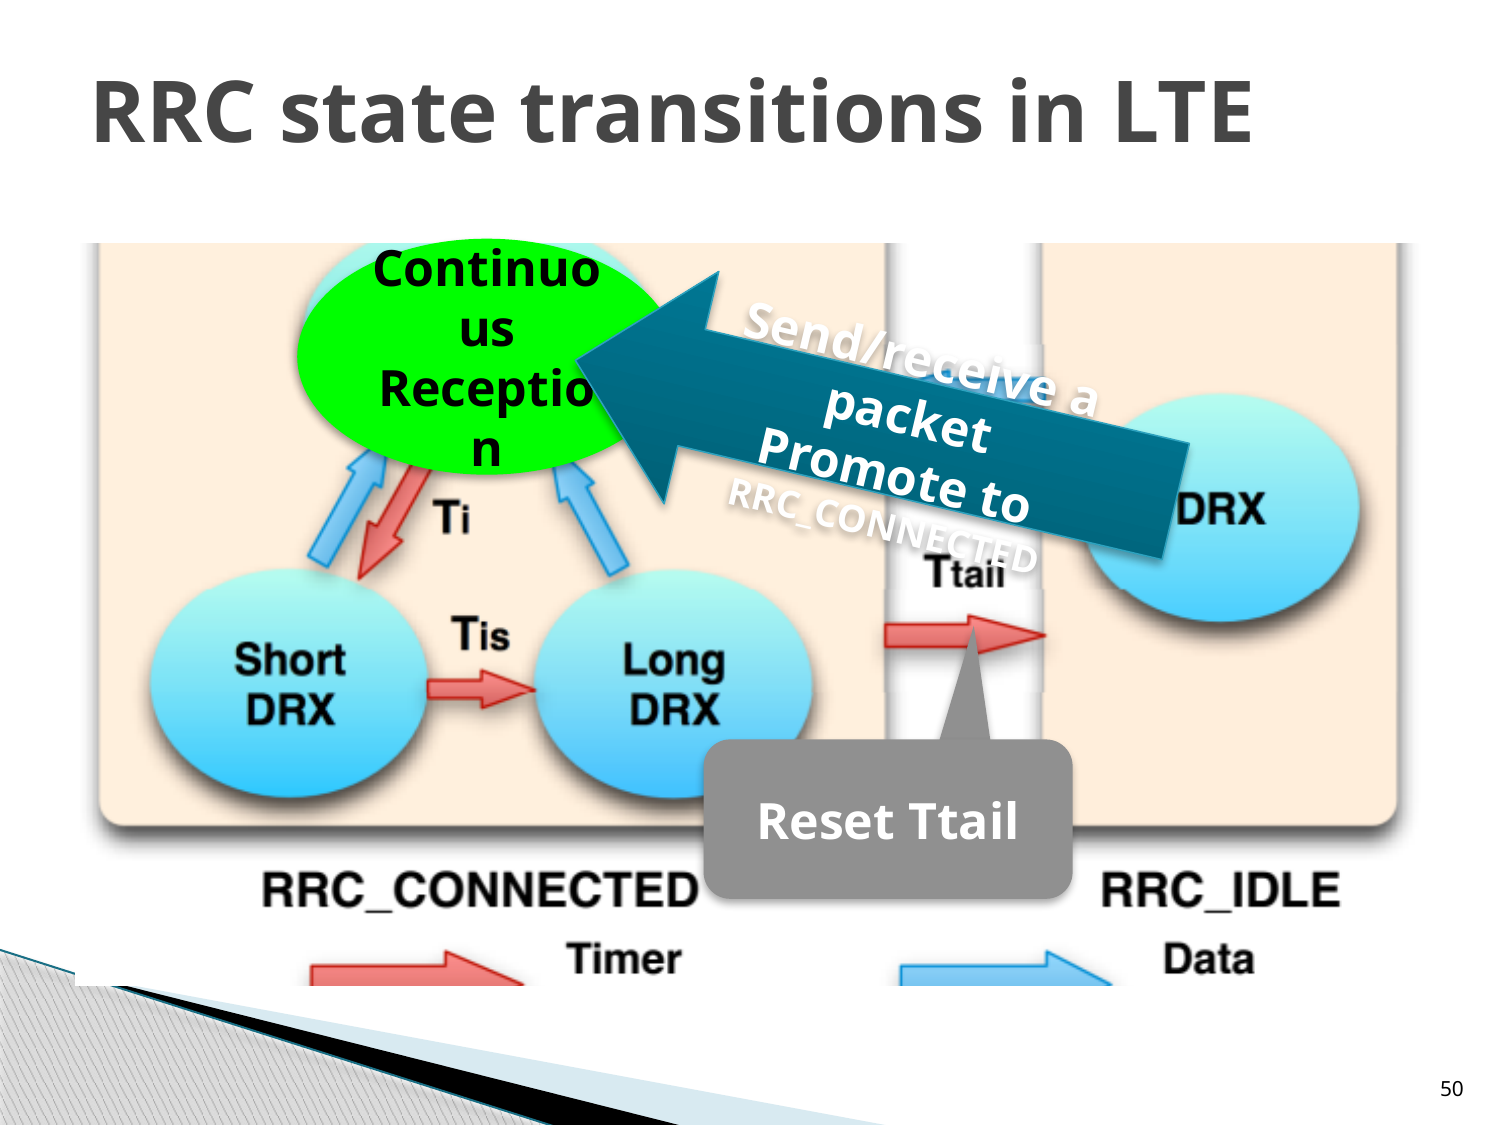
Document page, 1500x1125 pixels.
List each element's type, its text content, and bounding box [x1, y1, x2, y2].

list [74, 242, 1426, 986]
text_box Continuous Reception [437, 237, 537, 242]
title RRC state transitions in LTE [75, 45, 1425, 171]
slide_number 50 [1418, 1051, 1479, 1112]
